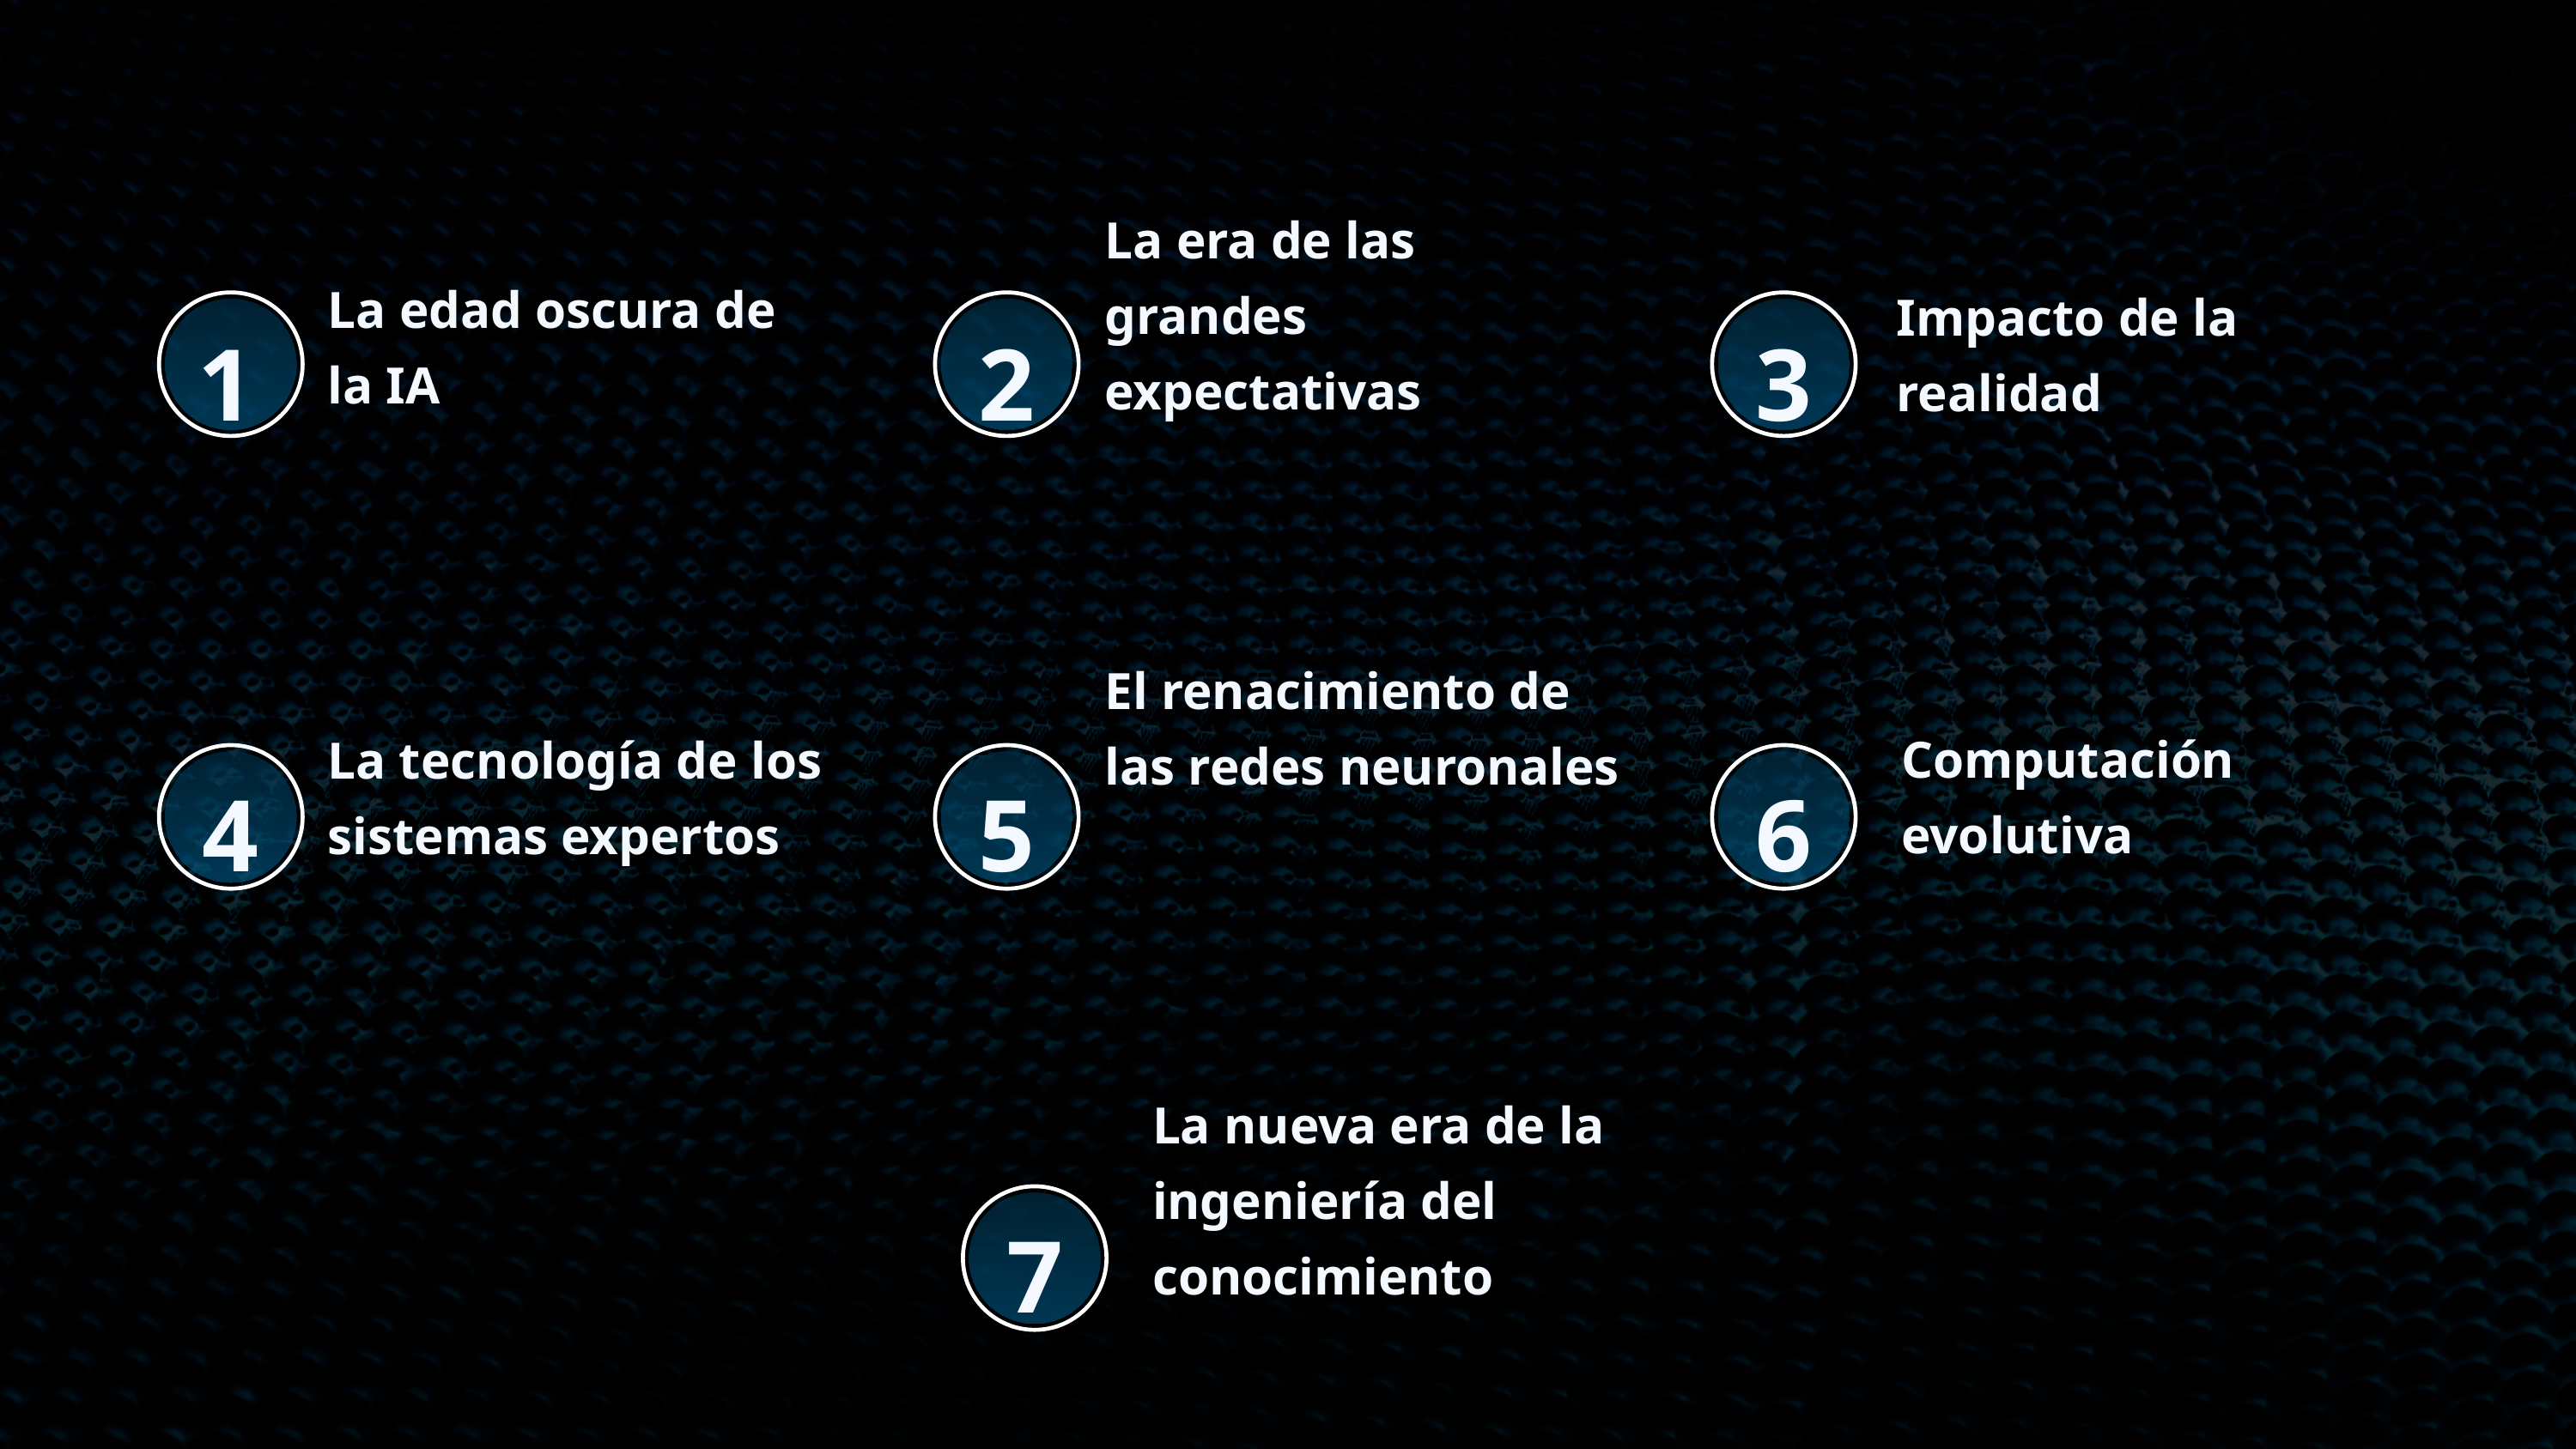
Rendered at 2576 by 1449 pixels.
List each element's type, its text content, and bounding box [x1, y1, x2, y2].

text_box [158, 292, 303, 437]
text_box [963, 1185, 1107, 1331]
text_box La tecnología de los sistemas expertos [327, 713, 843, 865]
text_box El renacimiento de las redes neuronales [1104, 644, 1620, 796]
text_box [934, 292, 1079, 437]
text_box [934, 744, 1079, 889]
text_box La edad oscura de la IA [327, 262, 811, 414]
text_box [158, 744, 303, 889]
text_box Impacto de la realidad [1896, 270, 2417, 421]
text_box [1711, 744, 1856, 889]
text_box Computación evolutiva [1901, 712, 2417, 864]
text_box La nueva era de la ingeniería del conocimiento [1152, 1078, 1668, 1306]
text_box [1711, 292, 1856, 437]
text_box La era de las grandes expectativas [1104, 192, 1588, 420]
text_box [0, 0, 2576, 1449]
